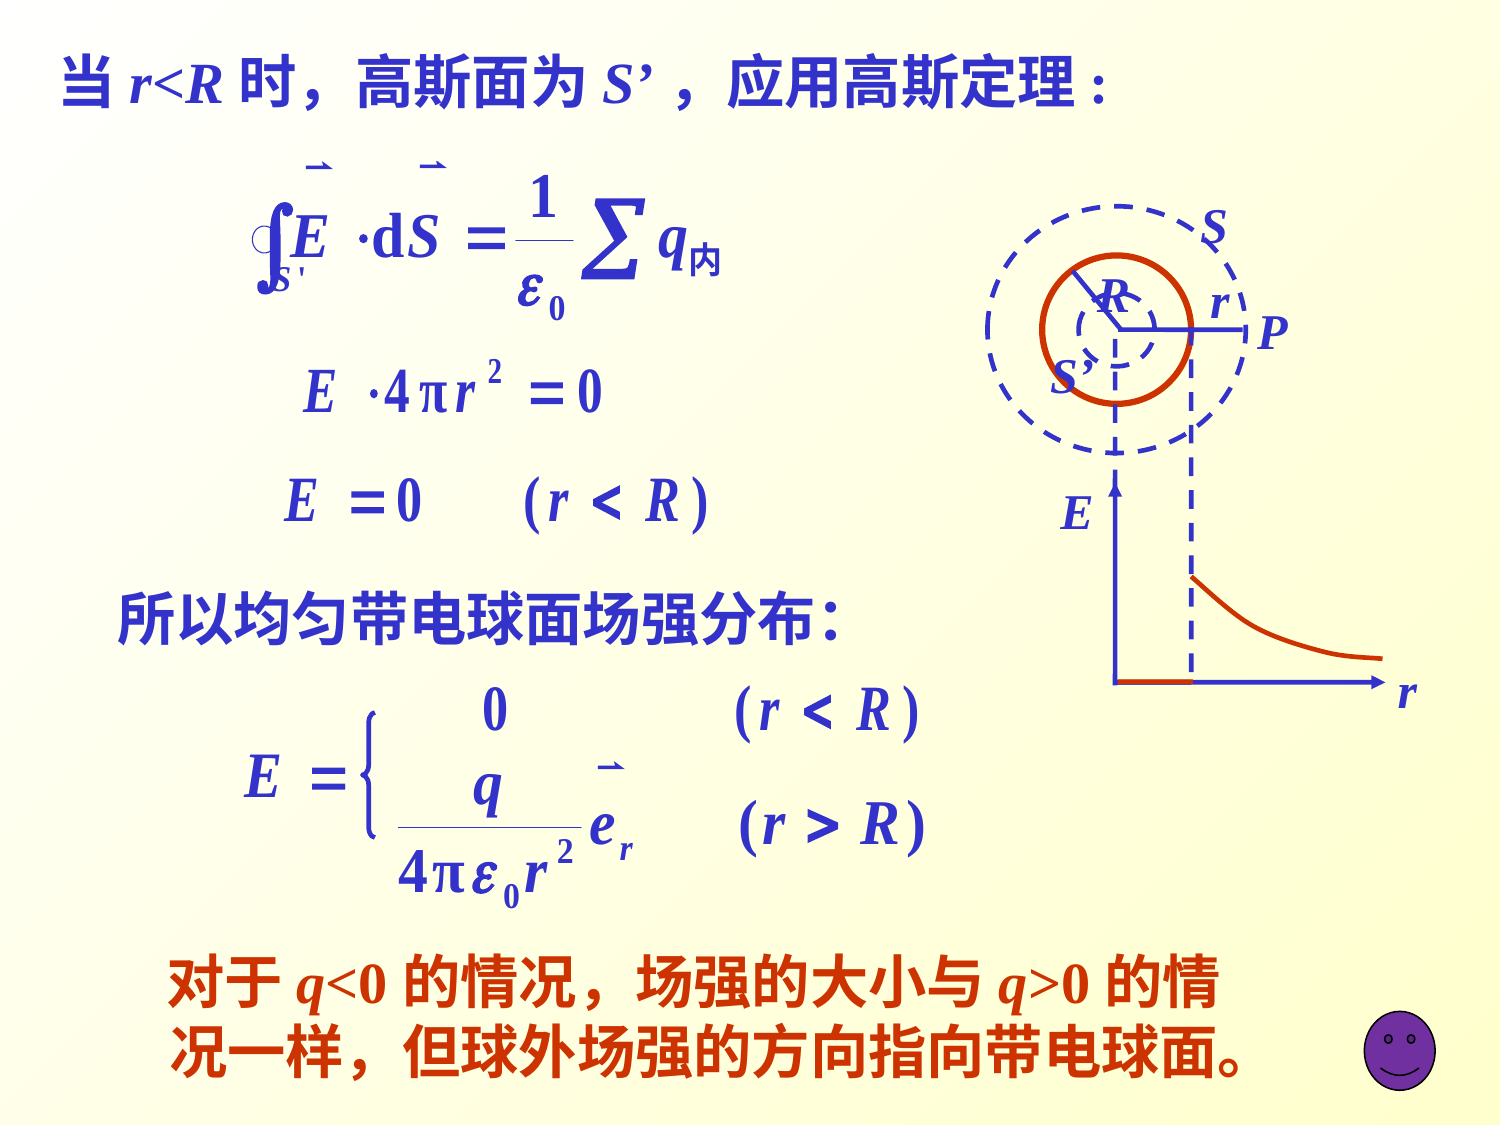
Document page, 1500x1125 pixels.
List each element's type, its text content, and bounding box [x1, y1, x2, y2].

text_box 所以均匀带电球面场强分布： [102, 575, 890, 660]
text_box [244, 161, 731, 327]
text_box 对于q<0的情况，场强的大小与q>0的情况一样，但球外场强的方向指向带电球面。 [137, 937, 1250, 1125]
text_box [296, 349, 611, 418]
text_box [479, 674, 926, 748]
text_box [1364, 1011, 1436, 1091]
text_box 当r<R时，高斯面为S’，应用高斯定理: [42, 37, 1139, 123]
text_box [362, 712, 375, 838]
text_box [237, 737, 346, 801]
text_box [1060, 326, 1426, 701]
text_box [987, 193, 1288, 454]
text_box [277, 465, 713, 540]
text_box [393, 748, 928, 914]
